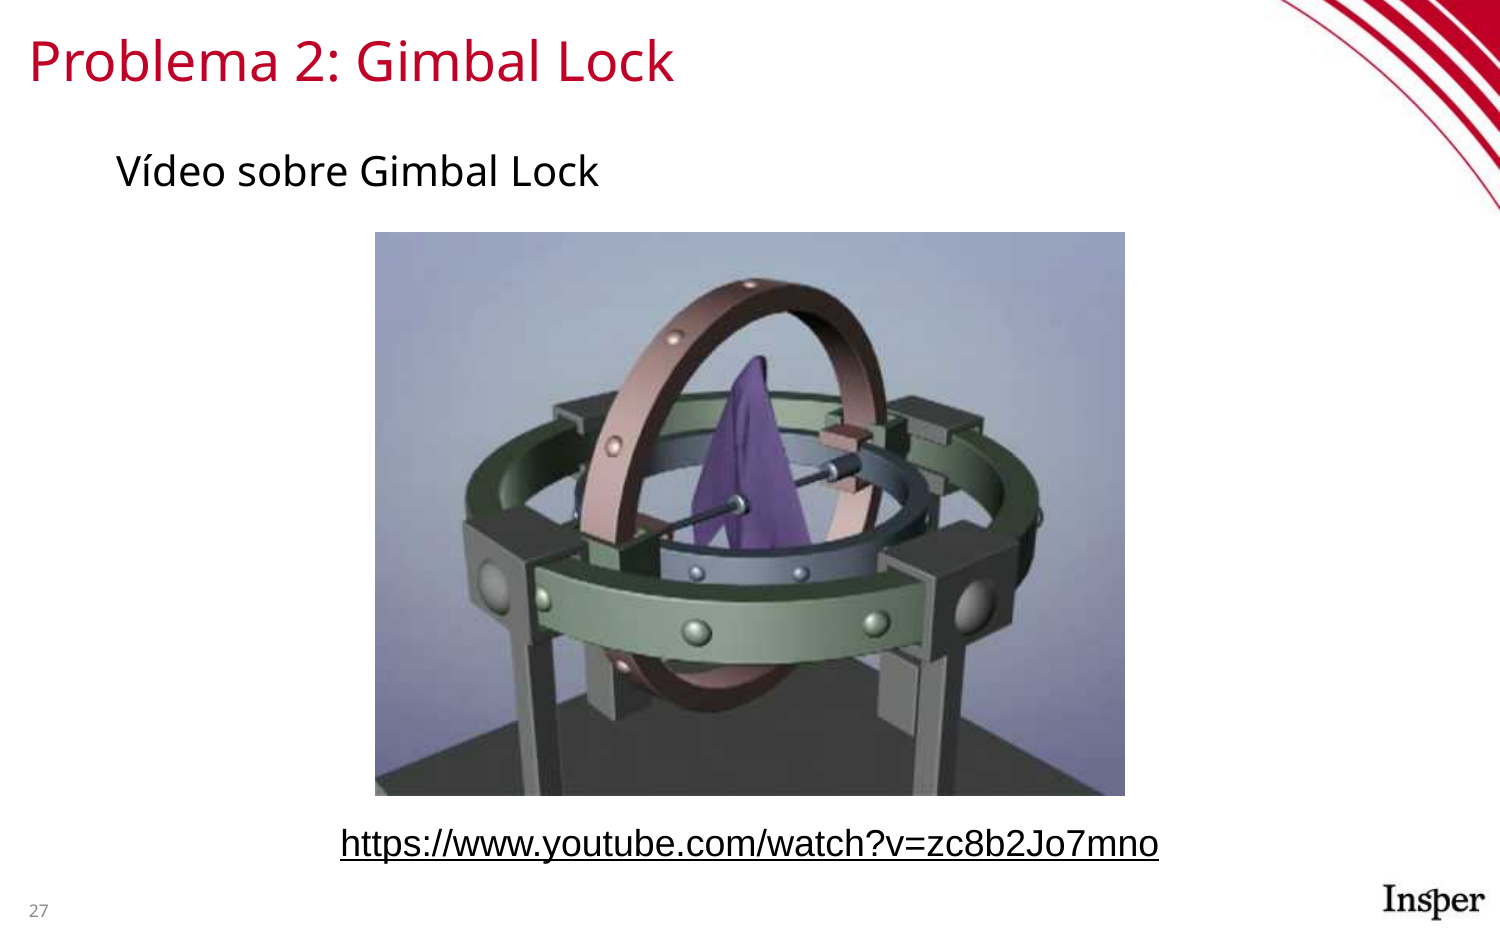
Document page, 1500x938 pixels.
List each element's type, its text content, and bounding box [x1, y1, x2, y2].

picture [374, 232, 1126, 796]
list Vídeo sobre Gimbal Lock [64, 137, 1447, 876]
slide_number 27 [0, 887, 78, 938]
picture [249, 0, 1500, 938]
text_box https://www.youtube.com/watch?v=zc8b2Jo7mno [299, 811, 1200, 873]
title Problema 2: Gimbal Lock [13, 18, 1397, 104]
